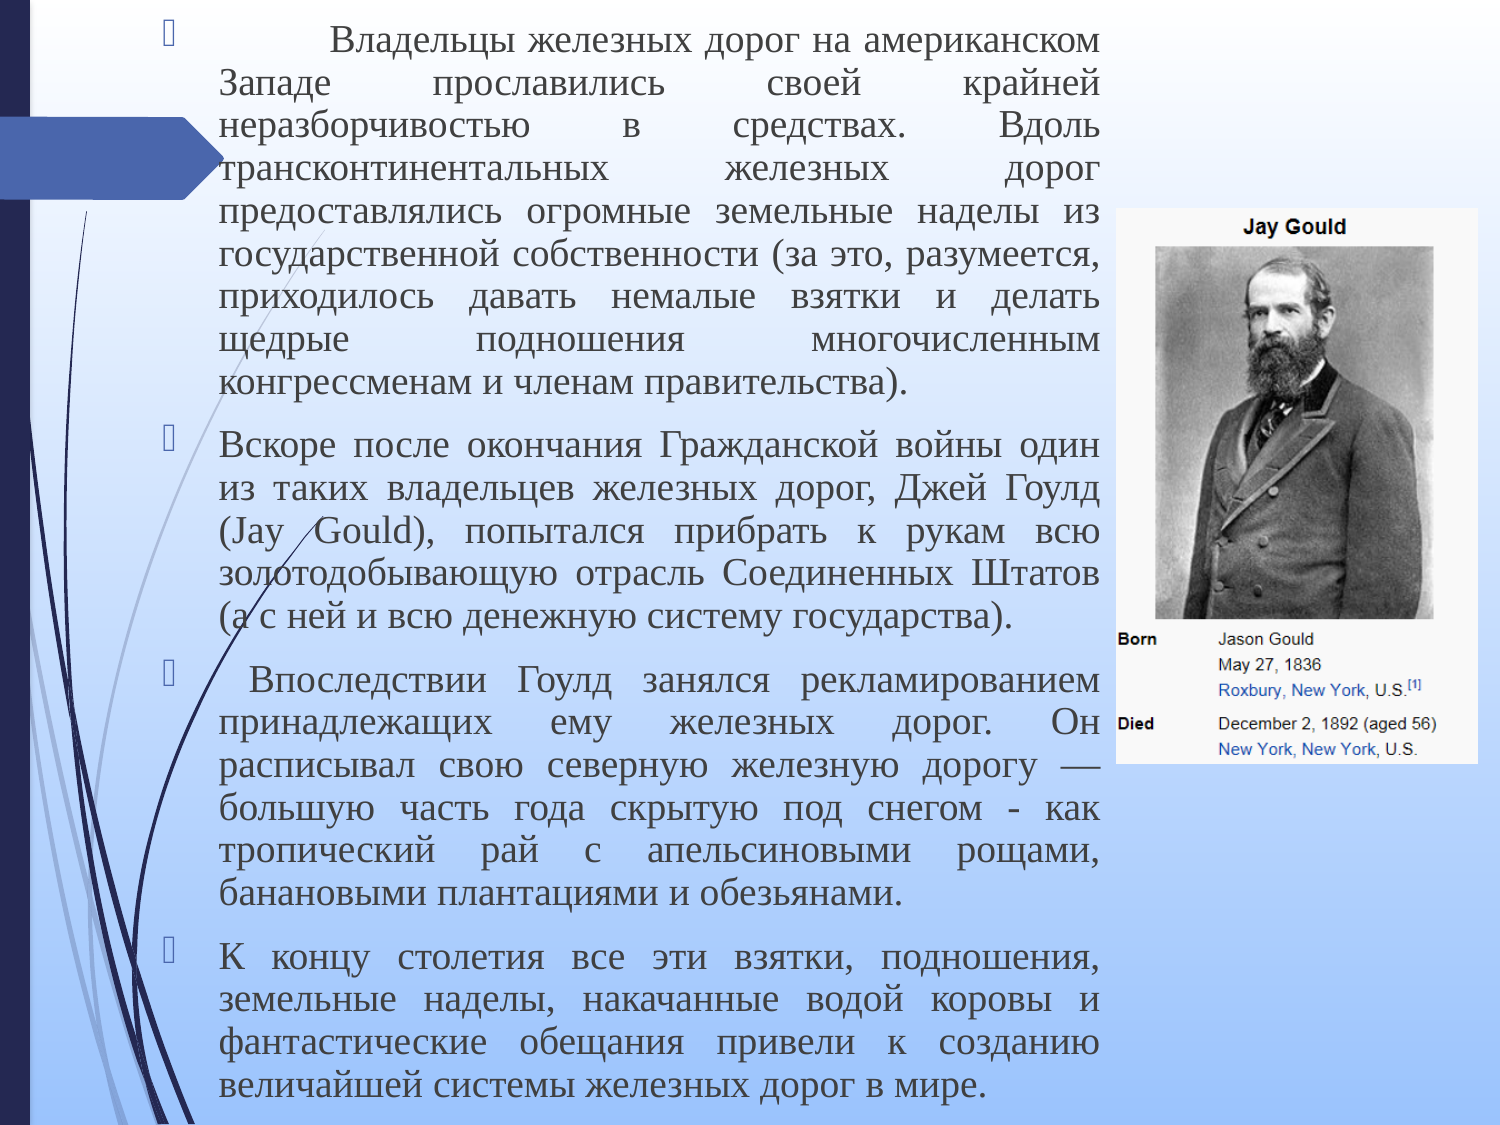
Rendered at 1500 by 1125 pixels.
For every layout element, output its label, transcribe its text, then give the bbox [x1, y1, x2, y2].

picture [1115, 207, 1479, 764]
text_box Владельцы железных дорог на американском Западе прославились своей крайней неразборчивостью в средствах. Вдоль трансконтинентальных железных дорог предоставлялись огромные земельные наделы из государственной собственности (за это, разумеется, приходилось давать немалые взятки и делать щедрые подношения многочисленным конгрессменам и членам правительства). Вскоре после окончания Гражданской войны один из таких владельцев железных дорог, Джей Гоулд (Jay Gould), попытался прибрать к рукам всю золотодобывающую отрасль Соединенных Штатов (а с ней и всю денежную систему государства). Впоследствии Гоулд занялся рекламированием принадлежащих ему железных дорог. Он расписывал свою северную железную дорогу — большую часть года скрытую под снегом - как тропический рай с апельсиновыми рощами, банановыми плантациями и обезьянами. К концу столетия все эти взятки, подношения, земельные наделы, накачанные водой коровы и фантастические обещания привели к созданию величайшей системы железных дорог в мире. [147, 11, 1117, 1114]
